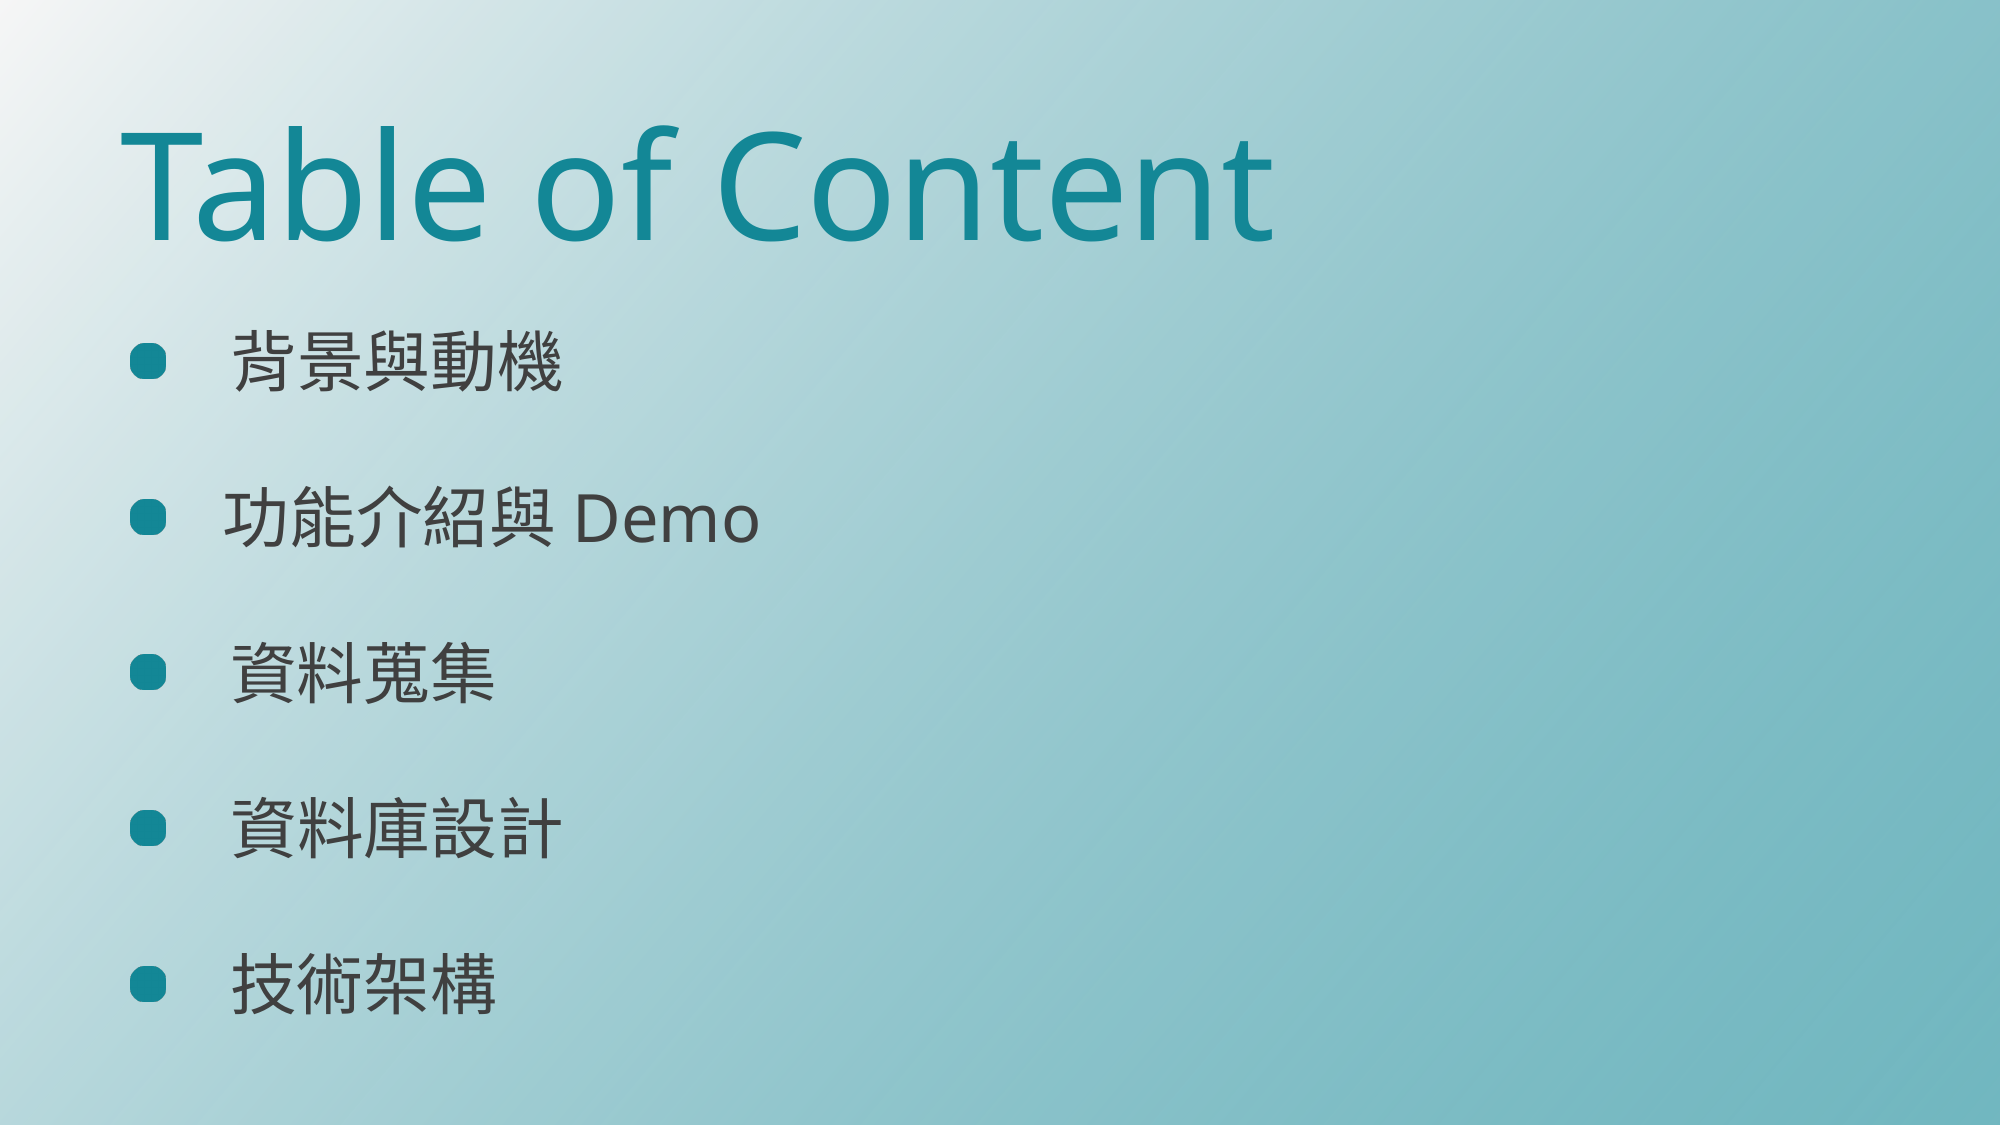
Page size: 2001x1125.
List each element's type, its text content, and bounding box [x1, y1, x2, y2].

picture [130, 343, 166, 379]
text_box 背景與動機 [215, 312, 580, 408]
picture [130, 966, 166, 1002]
text_box 資料蒐集 [215, 624, 513, 719]
picture [130, 499, 166, 535]
picture [130, 810, 166, 846]
text_box Table of Content [106, 83, 1292, 279]
text_box 功能介紹與Demo [207, 468, 777, 564]
text_box 資料庫設計 [215, 779, 580, 875]
text_box 技術架構 [215, 935, 513, 1031]
picture [130, 654, 166, 690]
